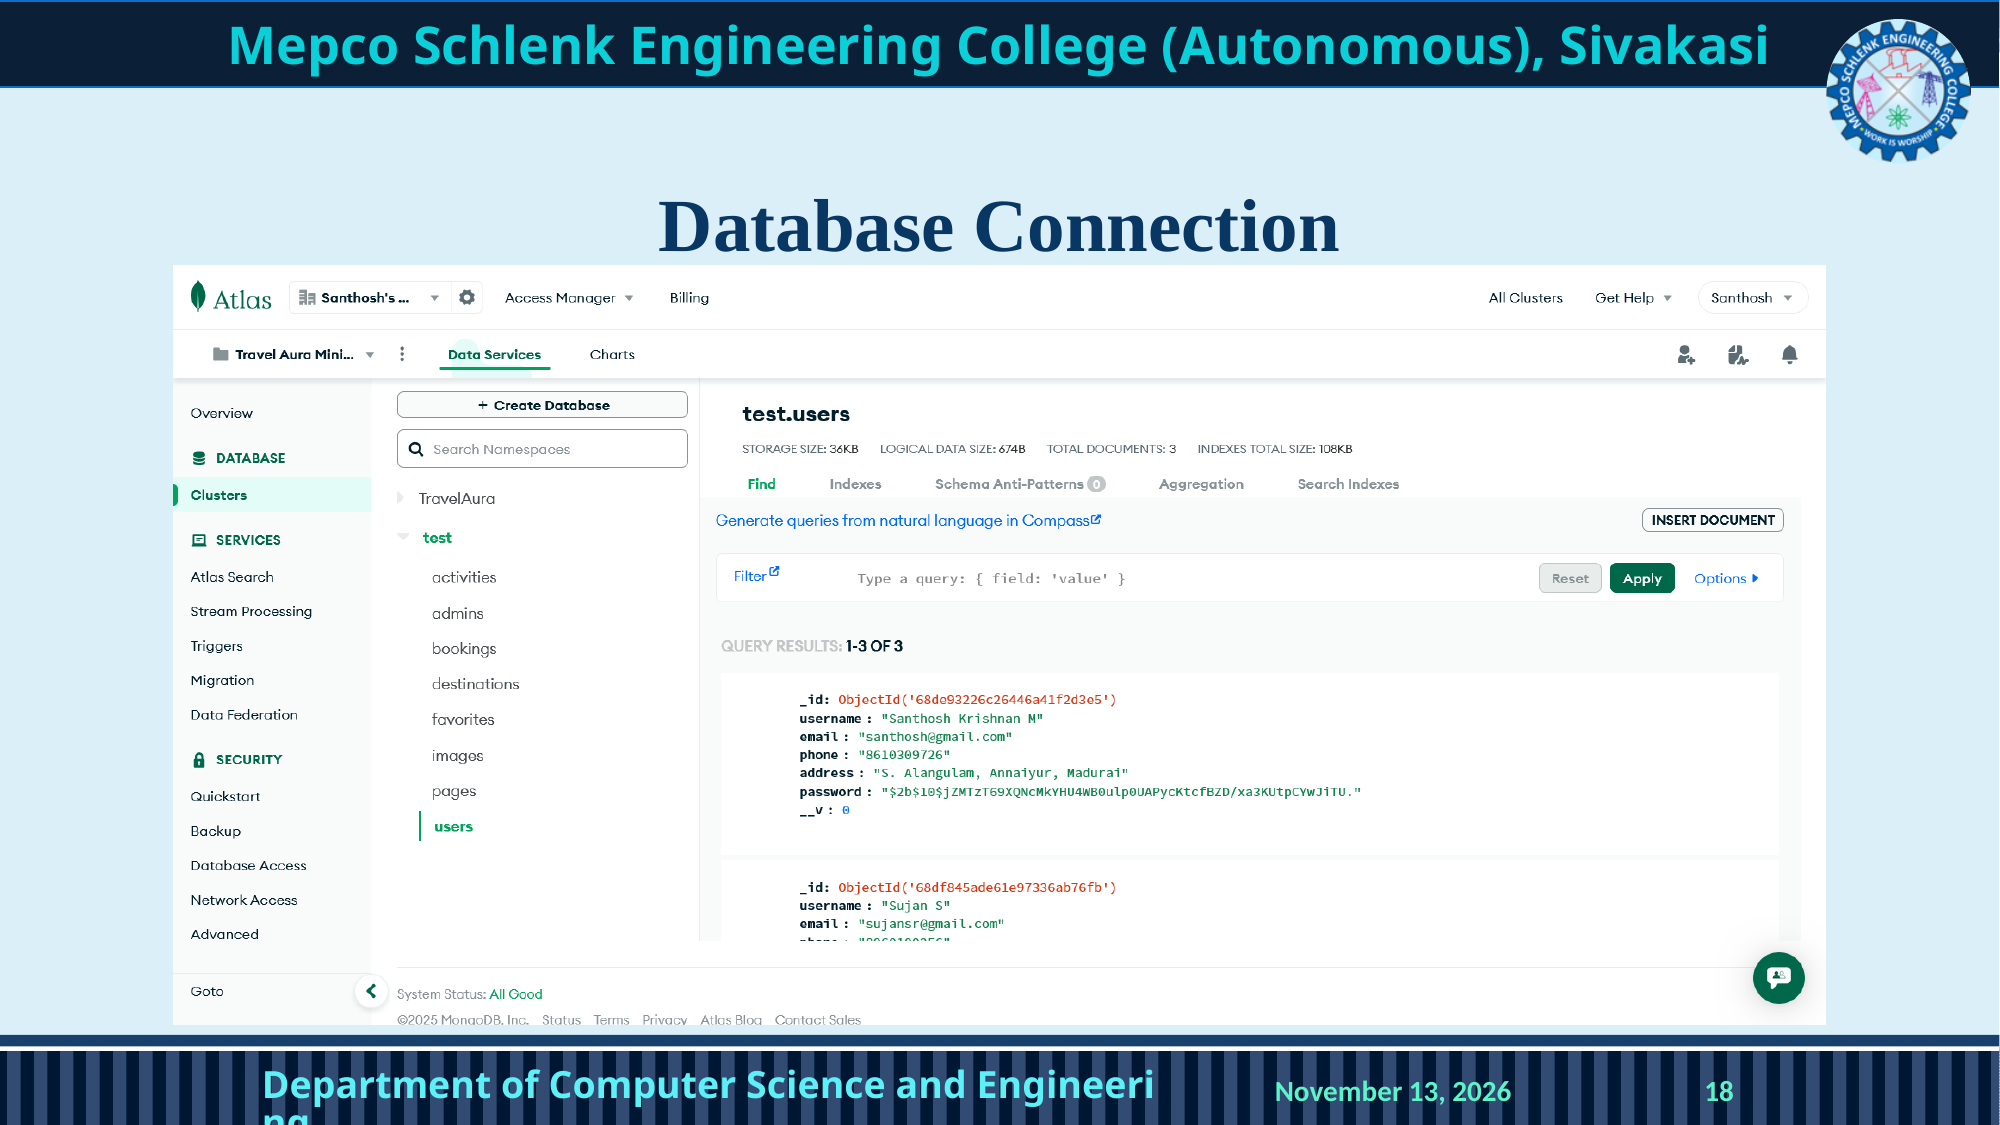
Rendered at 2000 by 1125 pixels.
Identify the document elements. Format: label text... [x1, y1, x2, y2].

slide_number 18 [1595, 1070, 1749, 1109]
footer Department of Computer Science and Engineering [246, 1063, 1177, 1111]
title Database Connection [249, 99, 1750, 265]
picture [1826, 21, 1971, 162]
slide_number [1245, 1065, 1527, 1113]
picture [173, 265, 1826, 1025]
